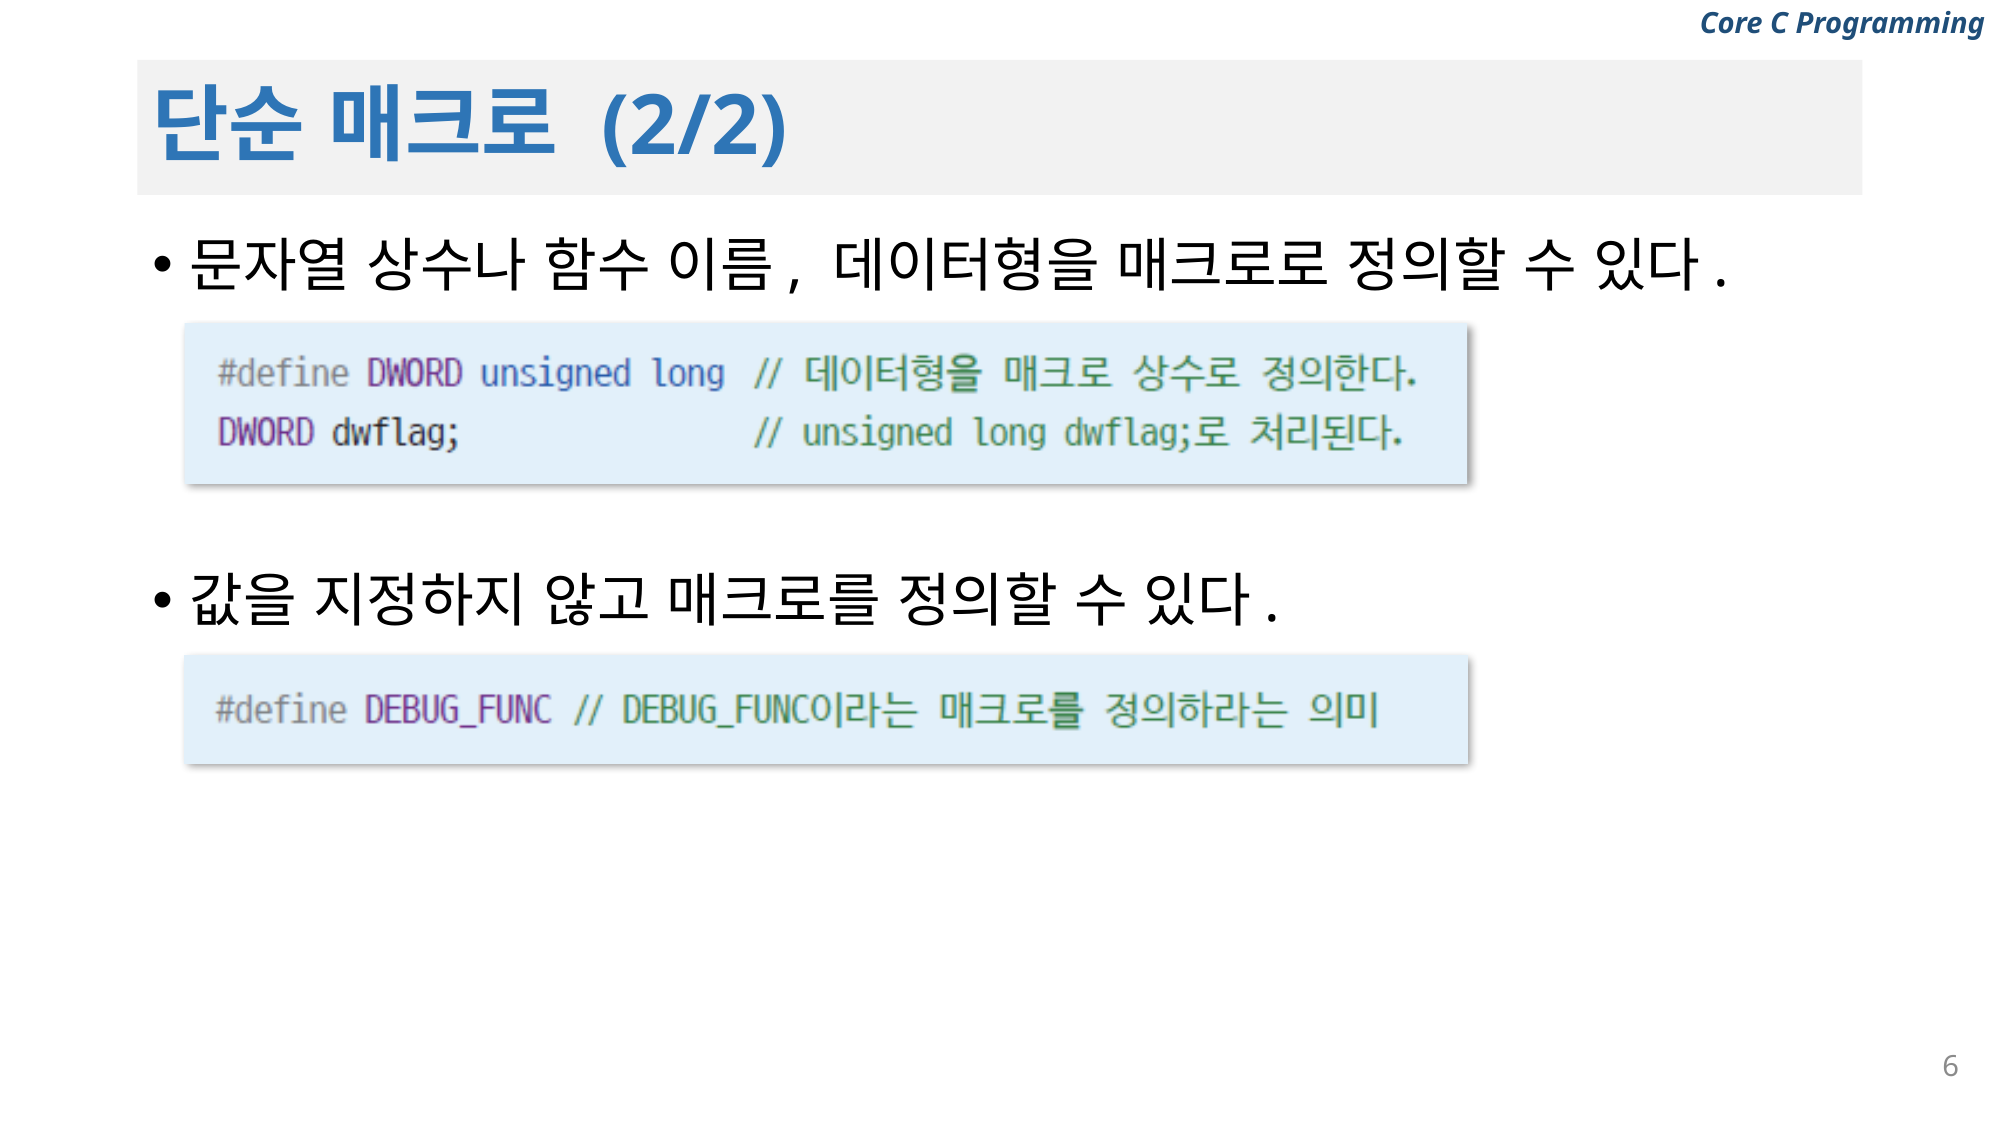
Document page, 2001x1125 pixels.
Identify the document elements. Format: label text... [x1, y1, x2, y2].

slide_number 6 [1850, 1028, 1975, 1107]
title 단순 매크로 (2/2) [137, 59, 1863, 195]
list 문자열 상수나 함수 이름, 데이터형을 매크로로 정의할 수 있다. 값을 지정하지 않고 매크로를 정의할 수 있다. [137, 228, 1863, 1084]
picture [184, 655, 1468, 764]
picture [184, 323, 1468, 484]
